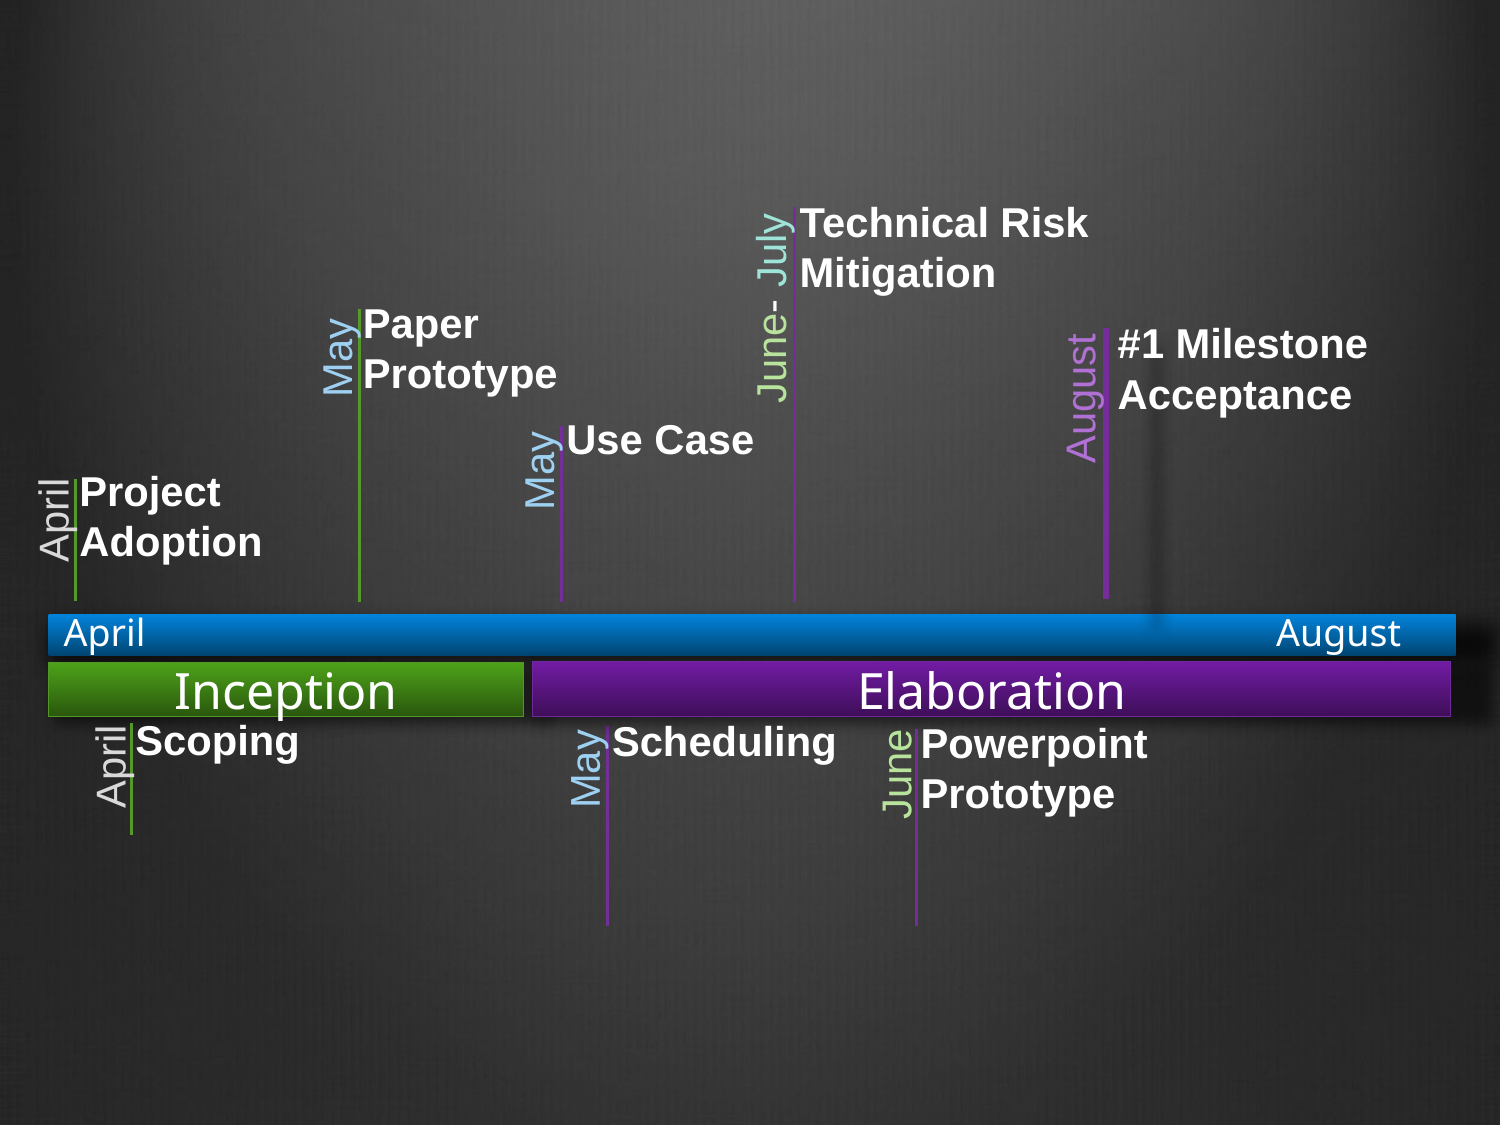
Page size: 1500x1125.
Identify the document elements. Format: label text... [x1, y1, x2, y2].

text_box May [550, 701, 616, 824]
text_box April [76, 689, 142, 824]
text_box #1 Milestone Acceptance [1102, 309, 1421, 425]
text_box May [303, 303, 359, 440]
text_box Project Adoption [64, 457, 286, 573]
text_box Scoping [120, 706, 342, 772]
text_box Use Case [551, 405, 773, 470]
text_box [179, 614, 1261, 656]
text_box Powerpoint Prototype [905, 709, 1193, 824]
text_box Inception [48, 662, 524, 717]
text_box August [1046, 318, 1105, 480]
text_box May [505, 399, 570, 525]
text_box Paper Prototype [348, 289, 617, 405]
text_box Scheduling [616, 707, 865, 773]
text_box June- July [737, 188, 794, 419]
text_box Elaboration [532, 661, 1451, 717]
text_box April [48, 601, 179, 661]
text_box Technical Risk Mitigation [784, 188, 1109, 304]
text_box August [1261, 601, 1470, 655]
text_box April [19, 448, 85, 577]
text_box June [862, 709, 915, 835]
